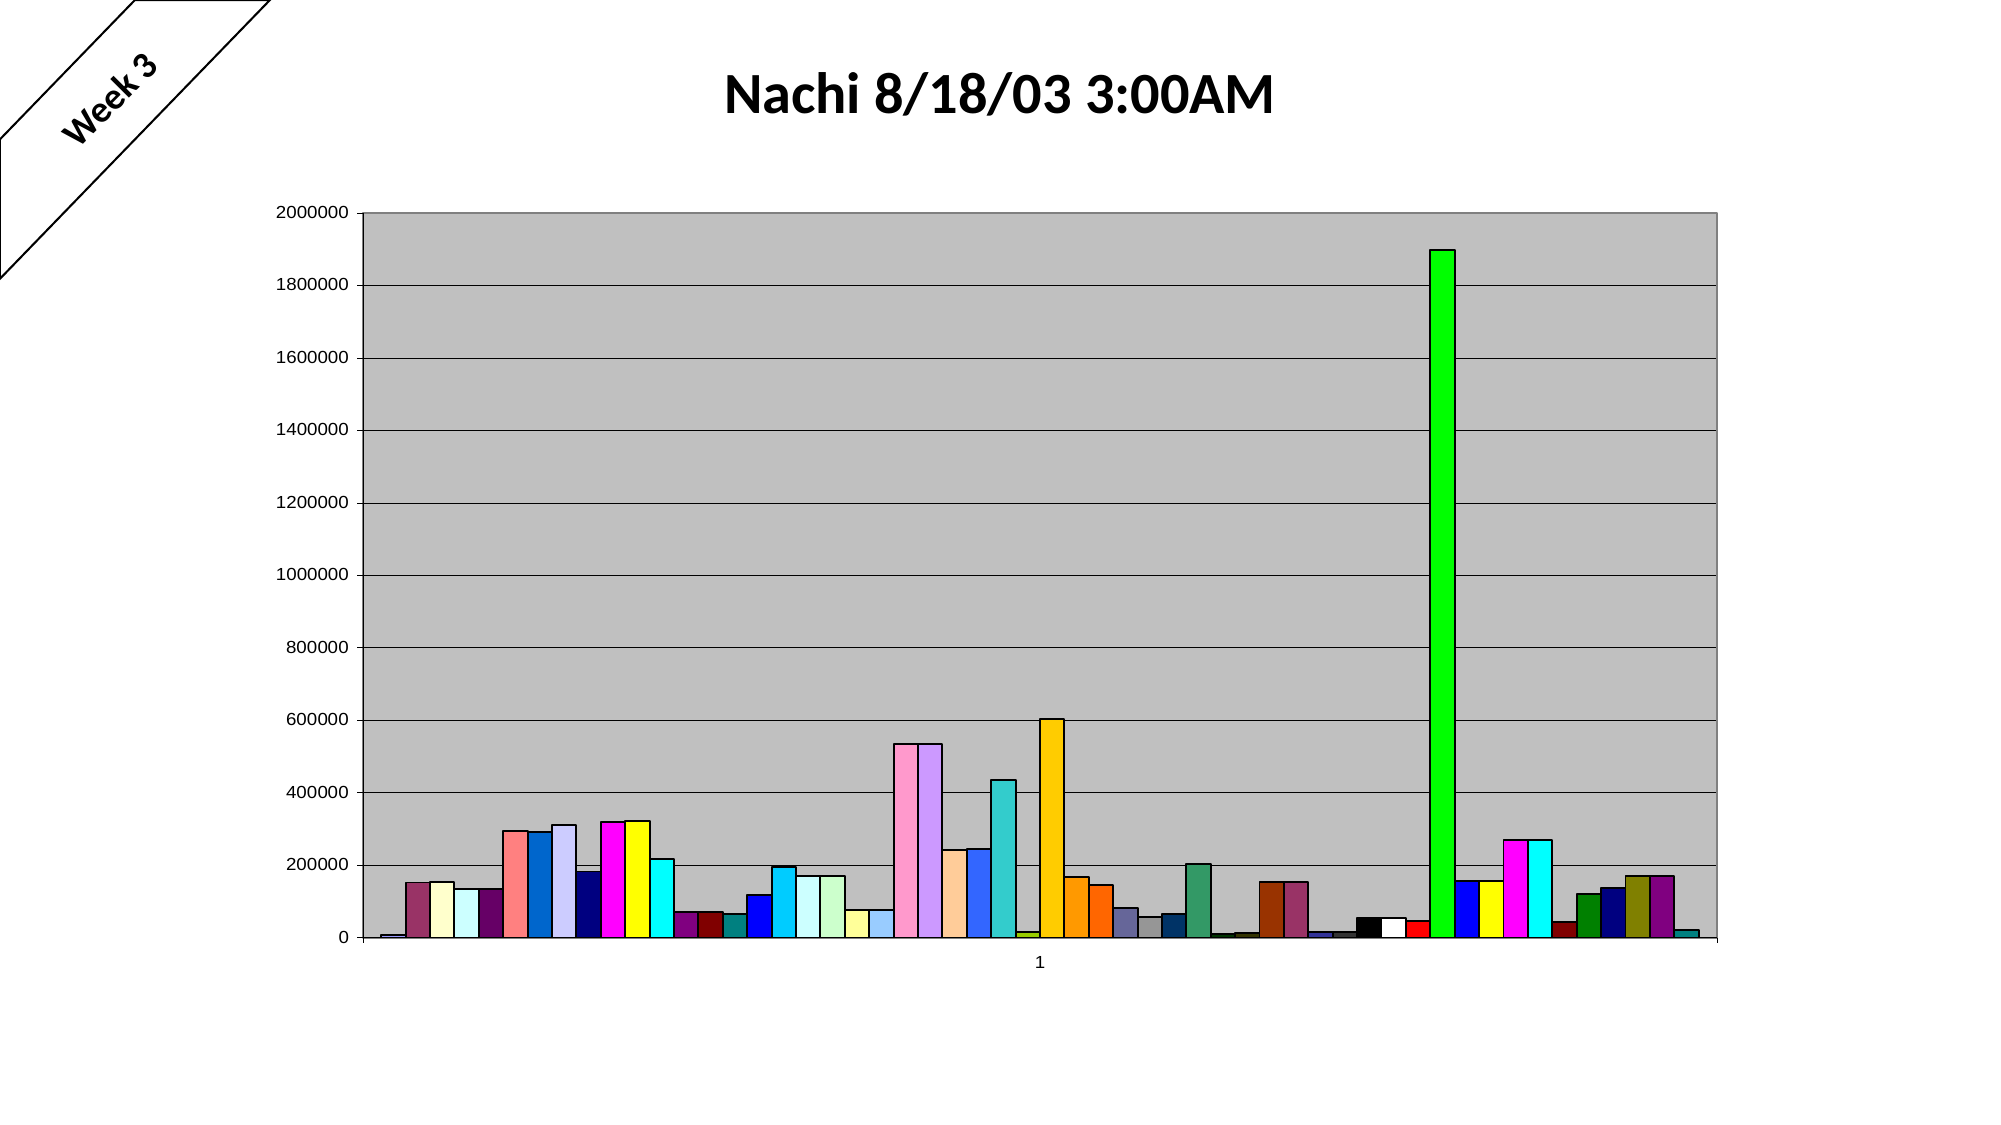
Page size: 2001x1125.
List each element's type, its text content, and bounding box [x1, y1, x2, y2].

text_box Week 3 [35, 25, 181, 171]
picture [249, 175, 1741, 1001]
title Nachi 8/18/03 3:00AM [324, 1, 1675, 175]
text_box [0, 0, 272, 281]
